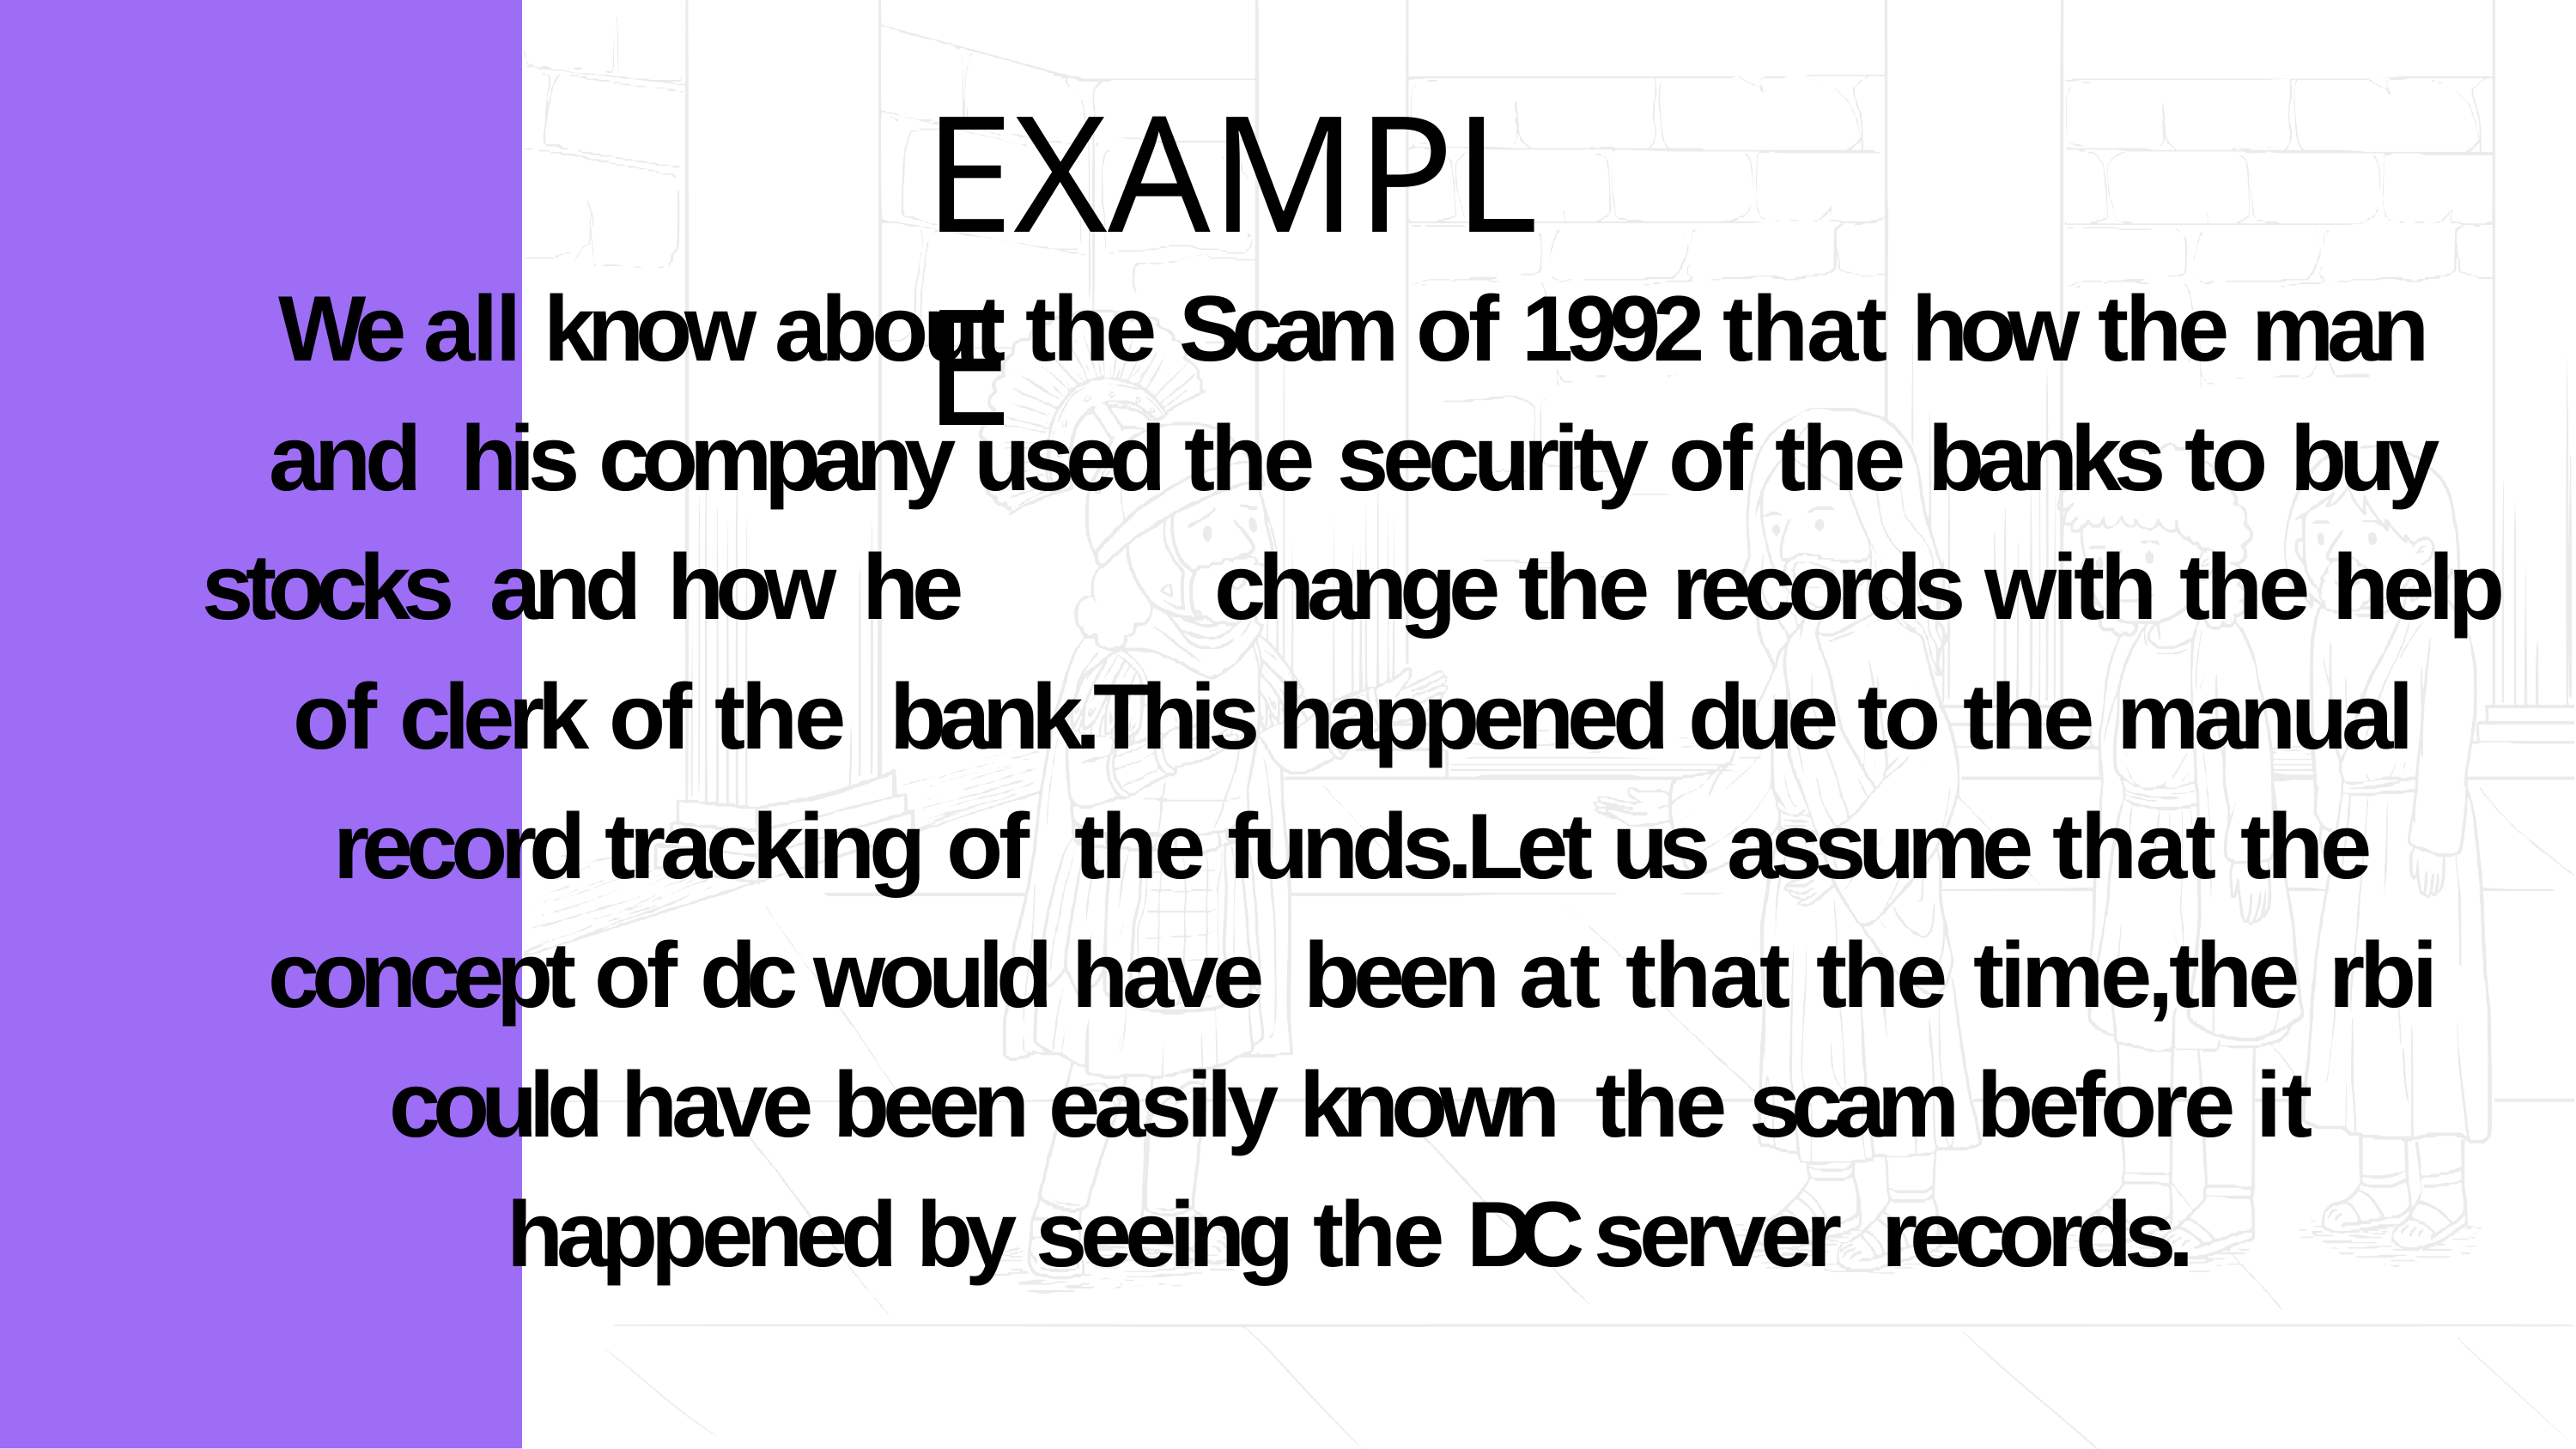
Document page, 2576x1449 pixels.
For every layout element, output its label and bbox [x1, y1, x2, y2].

text_box [0, 0, 2575, 1449]
